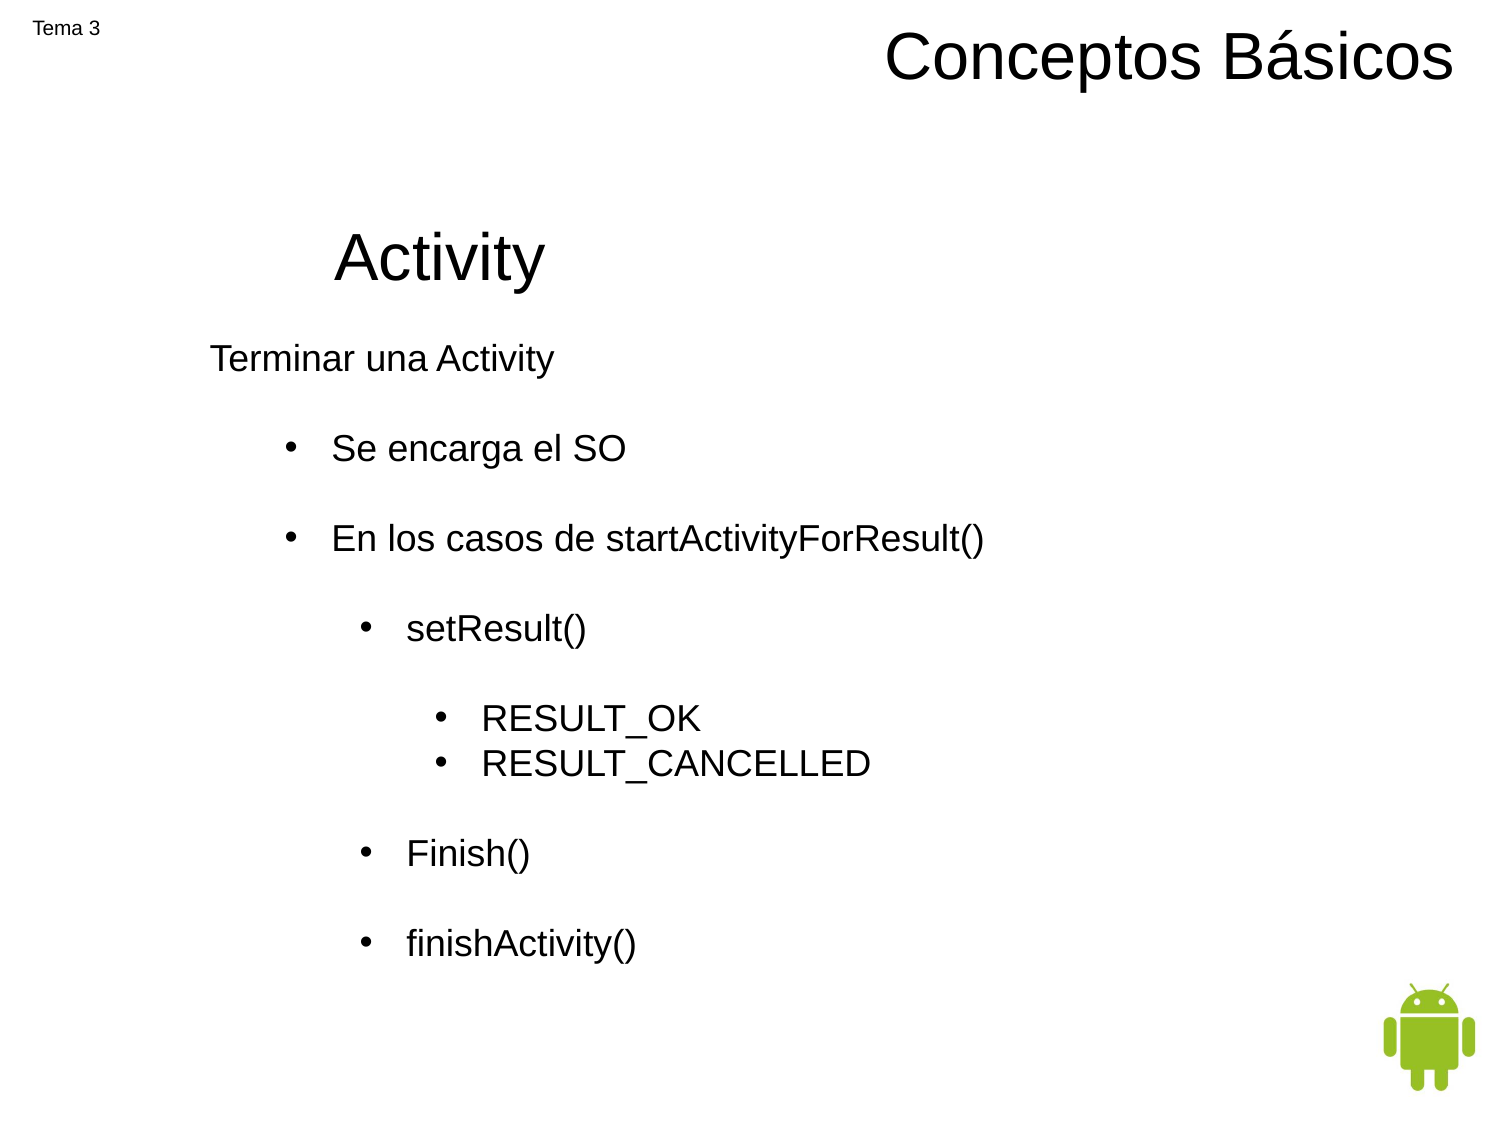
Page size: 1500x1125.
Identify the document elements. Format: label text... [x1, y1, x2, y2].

picture [1375, 975, 1483, 1097]
title Conceptos Básicos [761, 30, 1471, 76]
text_box Terminar una Activity Se encarga el SO En los casos de startActivityForResult() setResult() RESULT_OK RESULT_CANCELLED Finish() finishActivity() [194, 326, 1211, 971]
text_box Tema 3 [17, 7, 195, 48]
text_box Activity [123, 231, 561, 276]
text_box [442, 184, 1206, 326]
